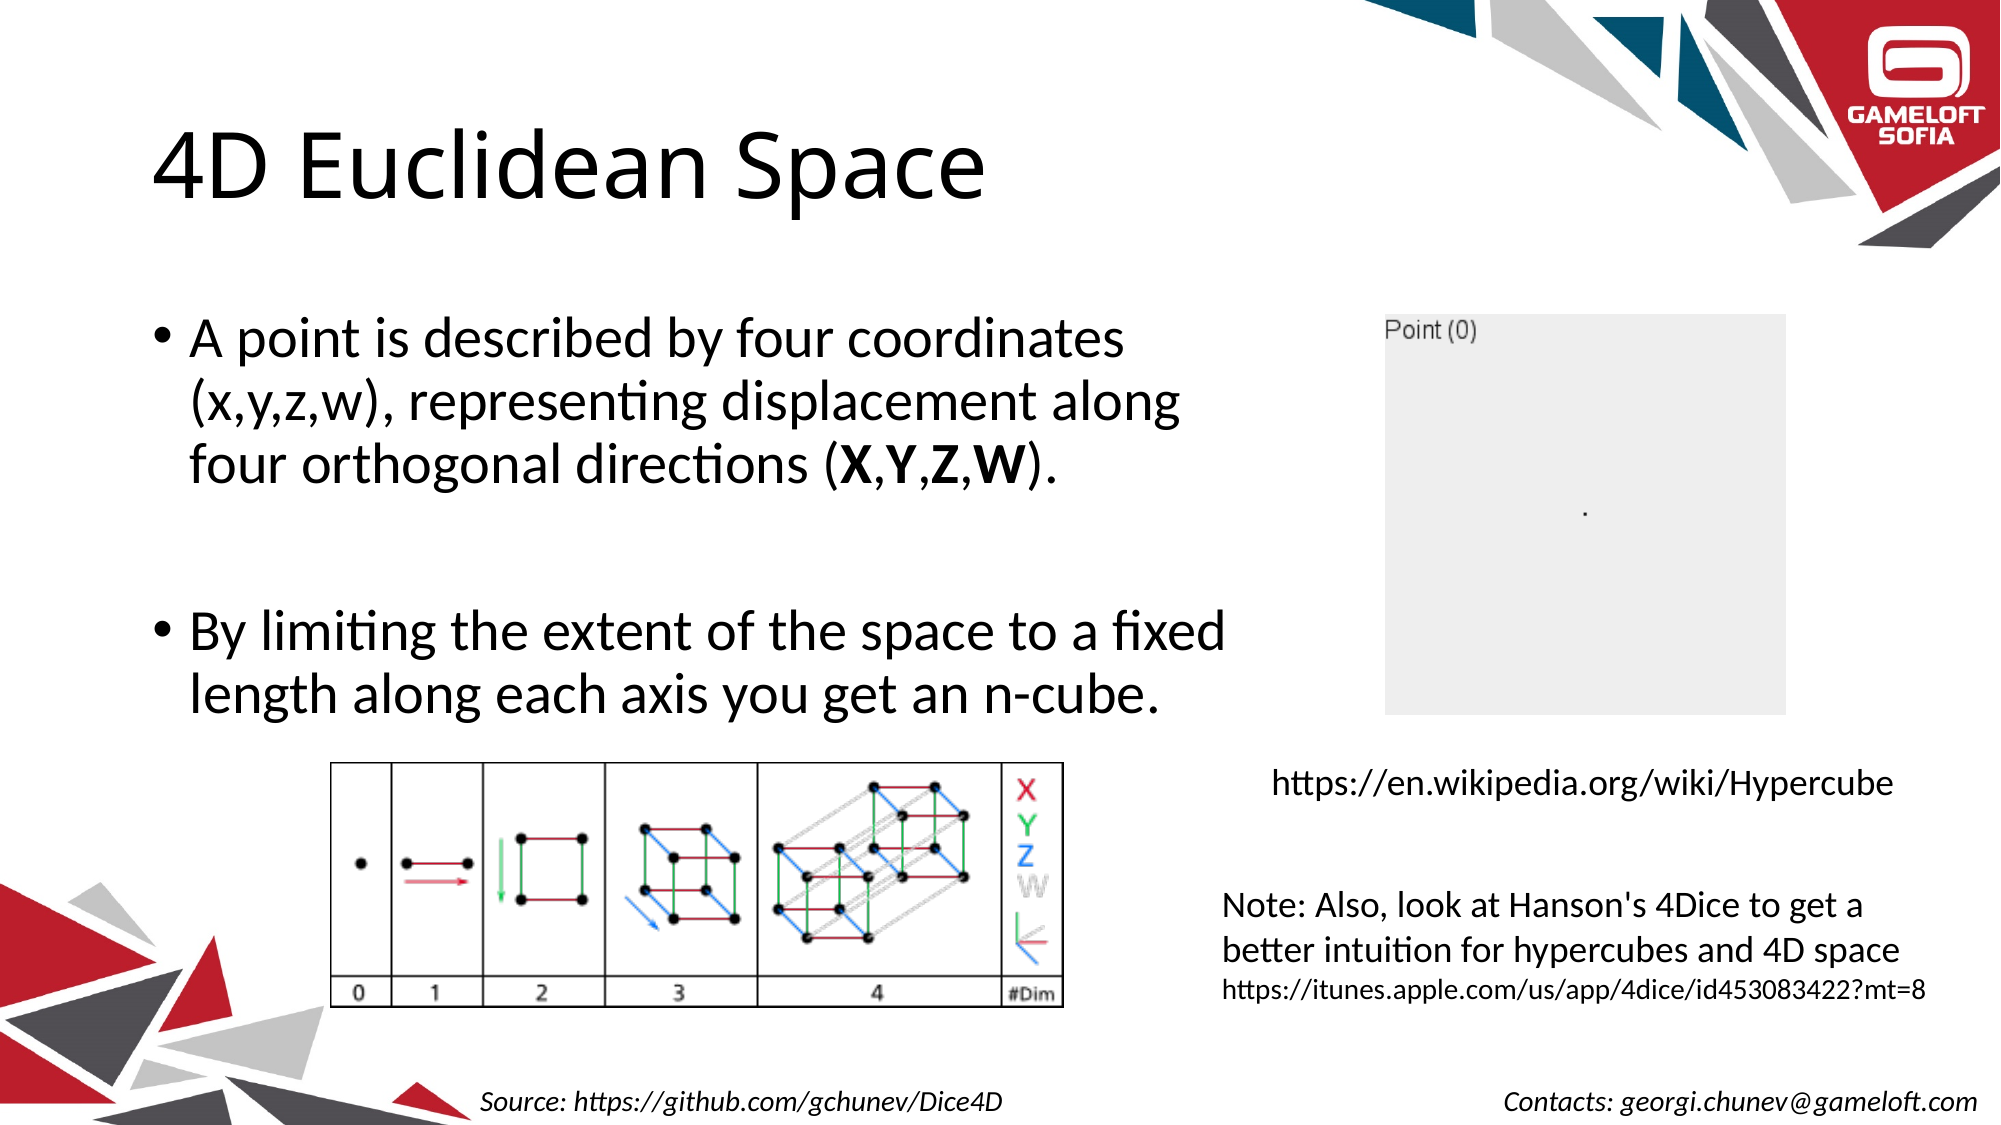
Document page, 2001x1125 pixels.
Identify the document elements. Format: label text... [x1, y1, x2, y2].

text_box https://en.wikipedia.org/wiki/Hypercube [1256, 750, 1964, 810]
text_box Note: Also, look at Hanson's 4Dice to get a better intuition for hypercubes and 4D space https://itunes.apple.com/us/app/4dice/id453083422?mt=8 [1207, 872, 1963, 1013]
picture [0, 0, 2000, 1125]
title 4D Euclidean Space [137, 59, 1863, 278]
list A point is described by four coordinates (x,y,z,w), representing displacement along four orthogonal directions (X,Y,Z,W). By limiting the extent of the space to a fixed length along each axis you get an n-cube. [137, 299, 1257, 1014]
